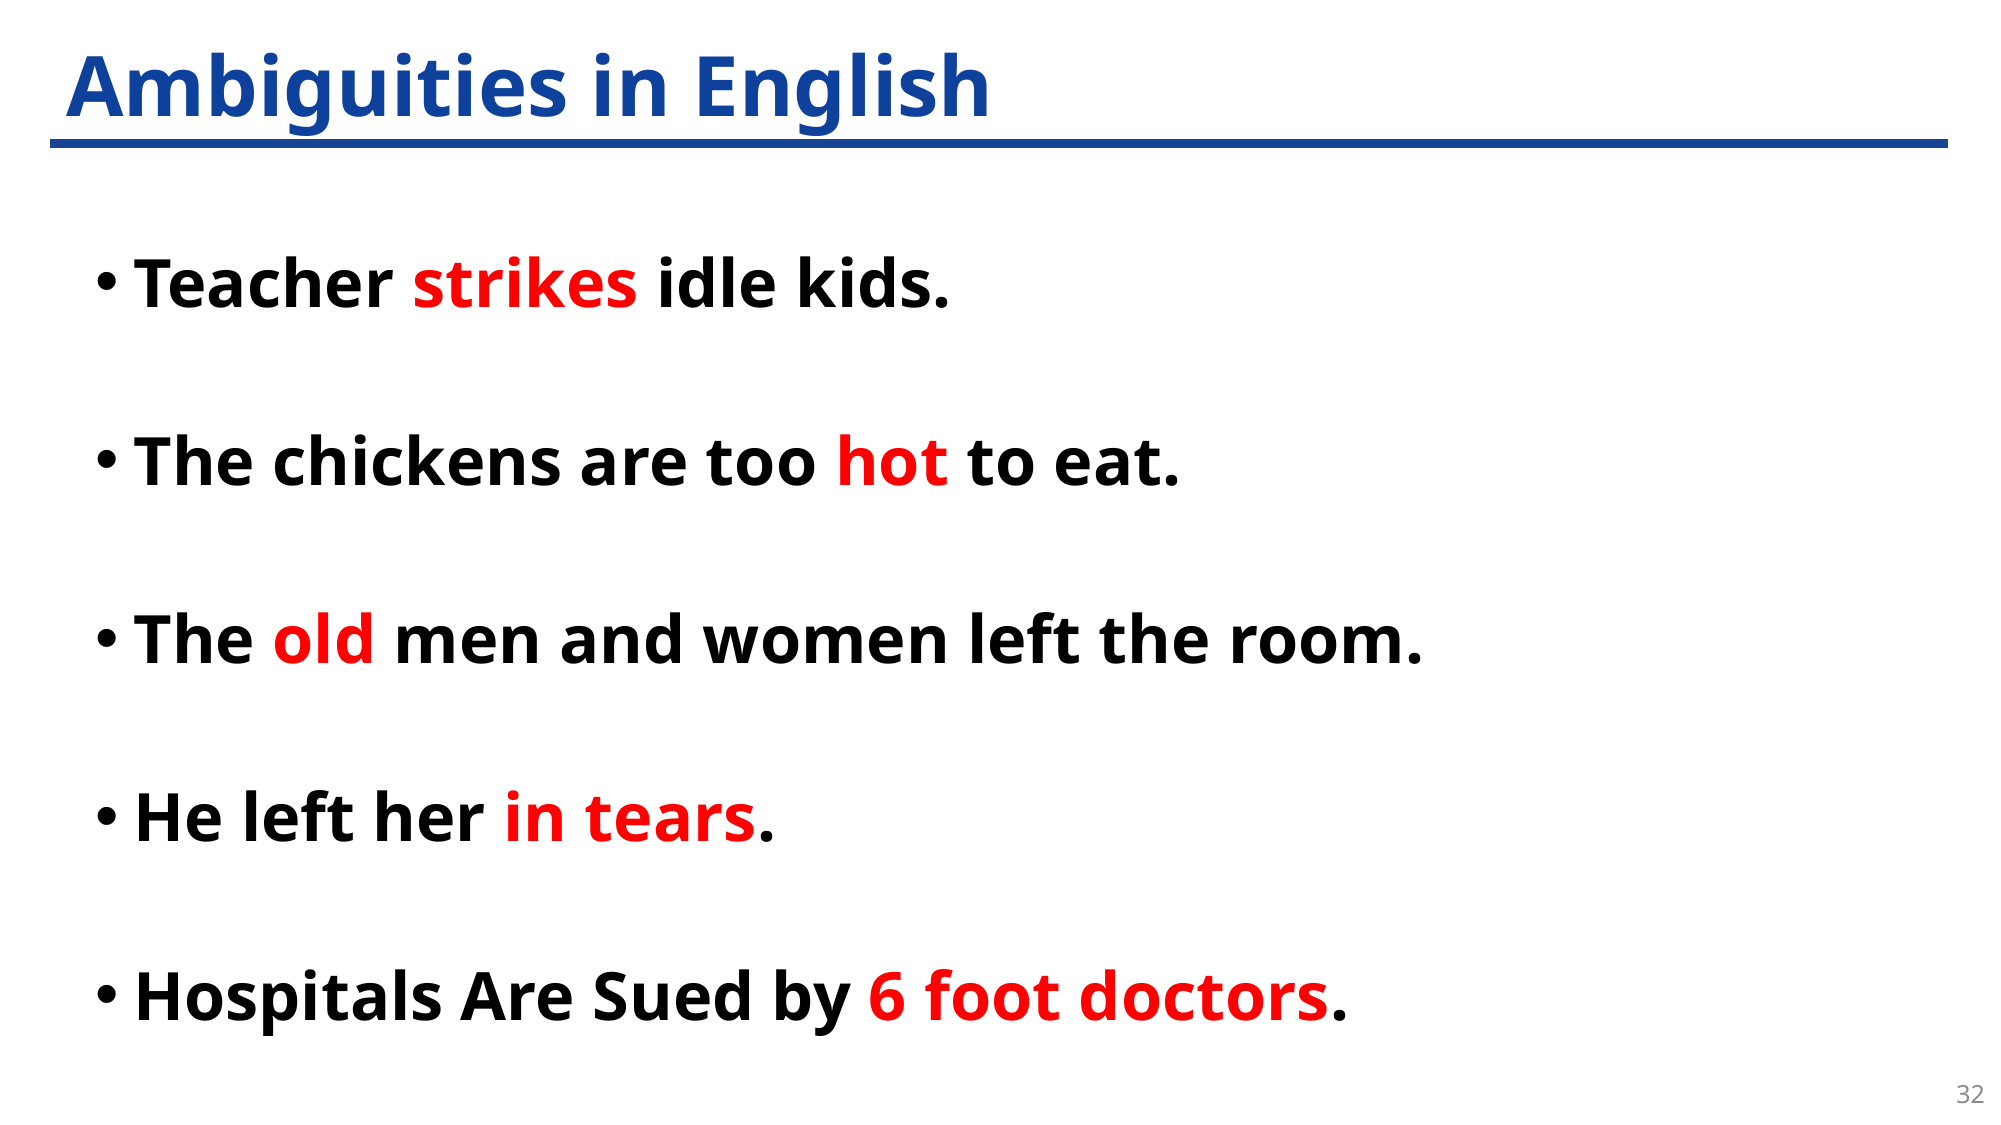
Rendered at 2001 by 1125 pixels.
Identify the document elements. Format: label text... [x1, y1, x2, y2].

list Teacher strikes idle kids. The chickens are too hot to eat. The old men and women left the room. He left her in tears. Hospitals Are Sued by 6 foot doctors. [80, 192, 1814, 1026]
slide_number 32 [1899, 1065, 2000, 1125]
title Ambiguities in English [51, 39, 1947, 140]
